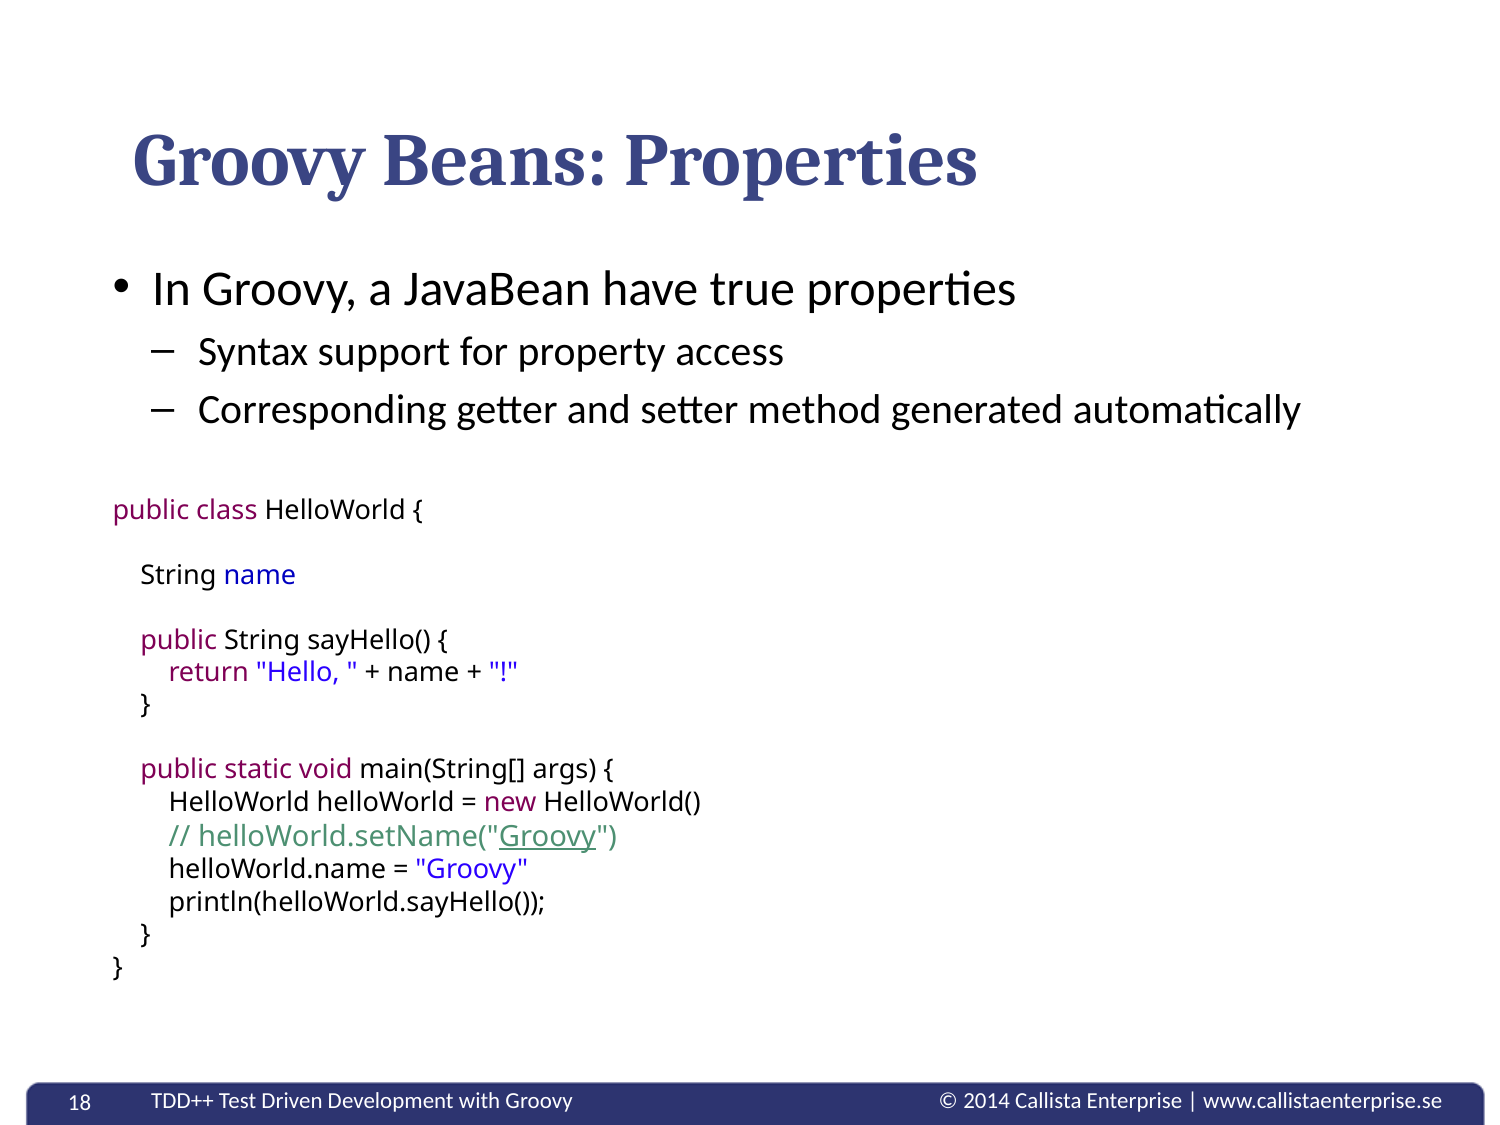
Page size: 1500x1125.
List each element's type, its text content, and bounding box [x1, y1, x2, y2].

list In Groovy, a JavaBean have true properties Syntax support for property access Corresponding getter and setter method generated automatically public class HelloWorld { String name public String sayHello() { return "Hello, " + name + "!" } public static void main(String[] args) { HelloWorld helloWorld = new HelloWorld() // helloWorld.setName("Groovy") helloWorld.name = "Groovy" println(helloWorld.sayHello()); } } [112, 255, 1380, 1024]
title Groovy Beans: Properties [112, 93, 1388, 219]
picture [0, 0, 1500, 1125]
